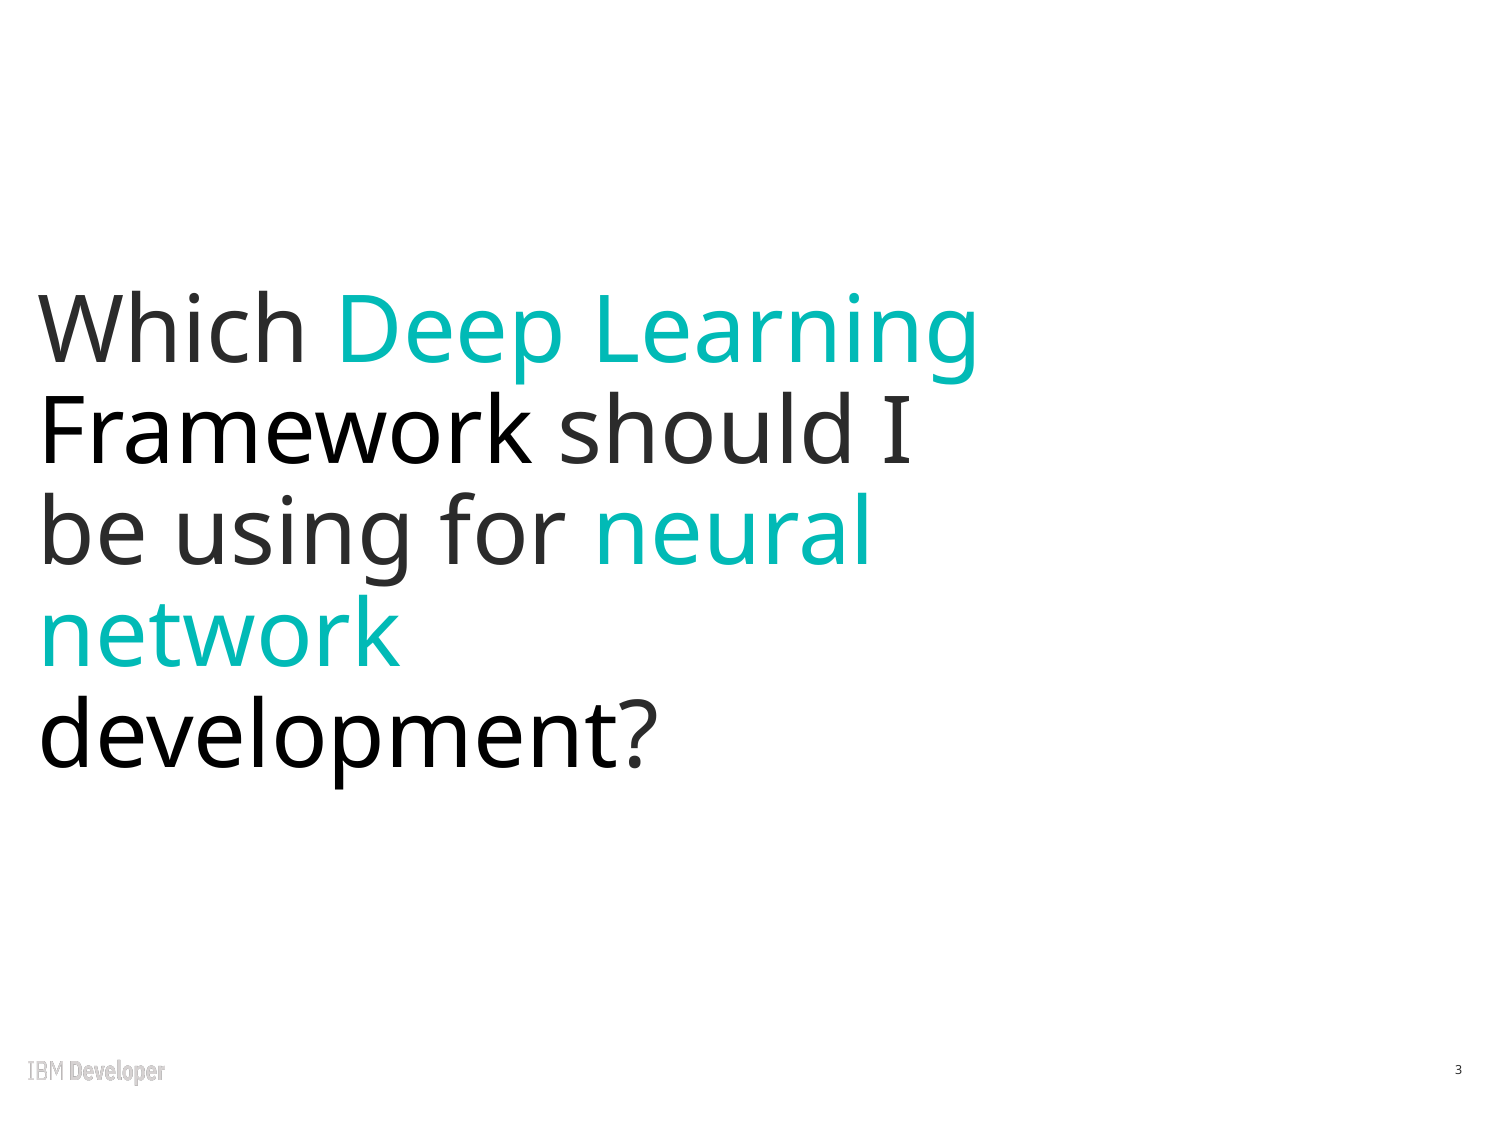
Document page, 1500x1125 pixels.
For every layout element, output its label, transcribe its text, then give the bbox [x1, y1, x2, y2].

slide_number 3 [1125, 1055, 1463, 1086]
title Which Deep Learning Framework should I be using for neural network development? [37, 173, 990, 896]
